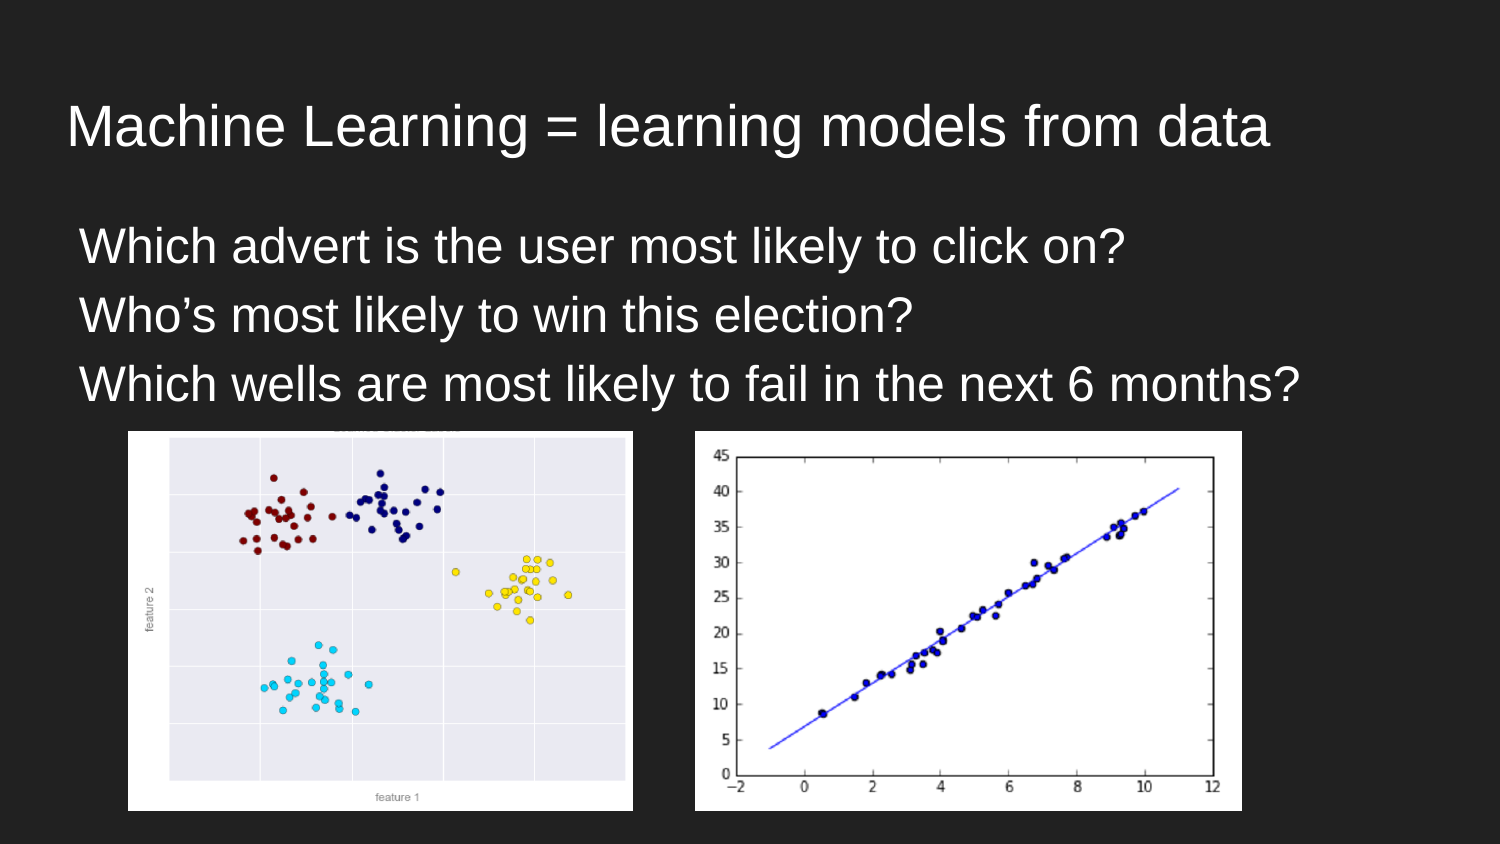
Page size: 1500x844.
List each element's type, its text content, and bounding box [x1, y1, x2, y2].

list Which advert is the user most likely to click on? Who’s most likely to win this election? Which wells are most likely to fail in the next 6 months? [51, 189, 1449, 750]
picture [127, 431, 633, 811]
title Machine Learning = learning models from data [51, 72, 1449, 167]
picture [695, 431, 1243, 811]
